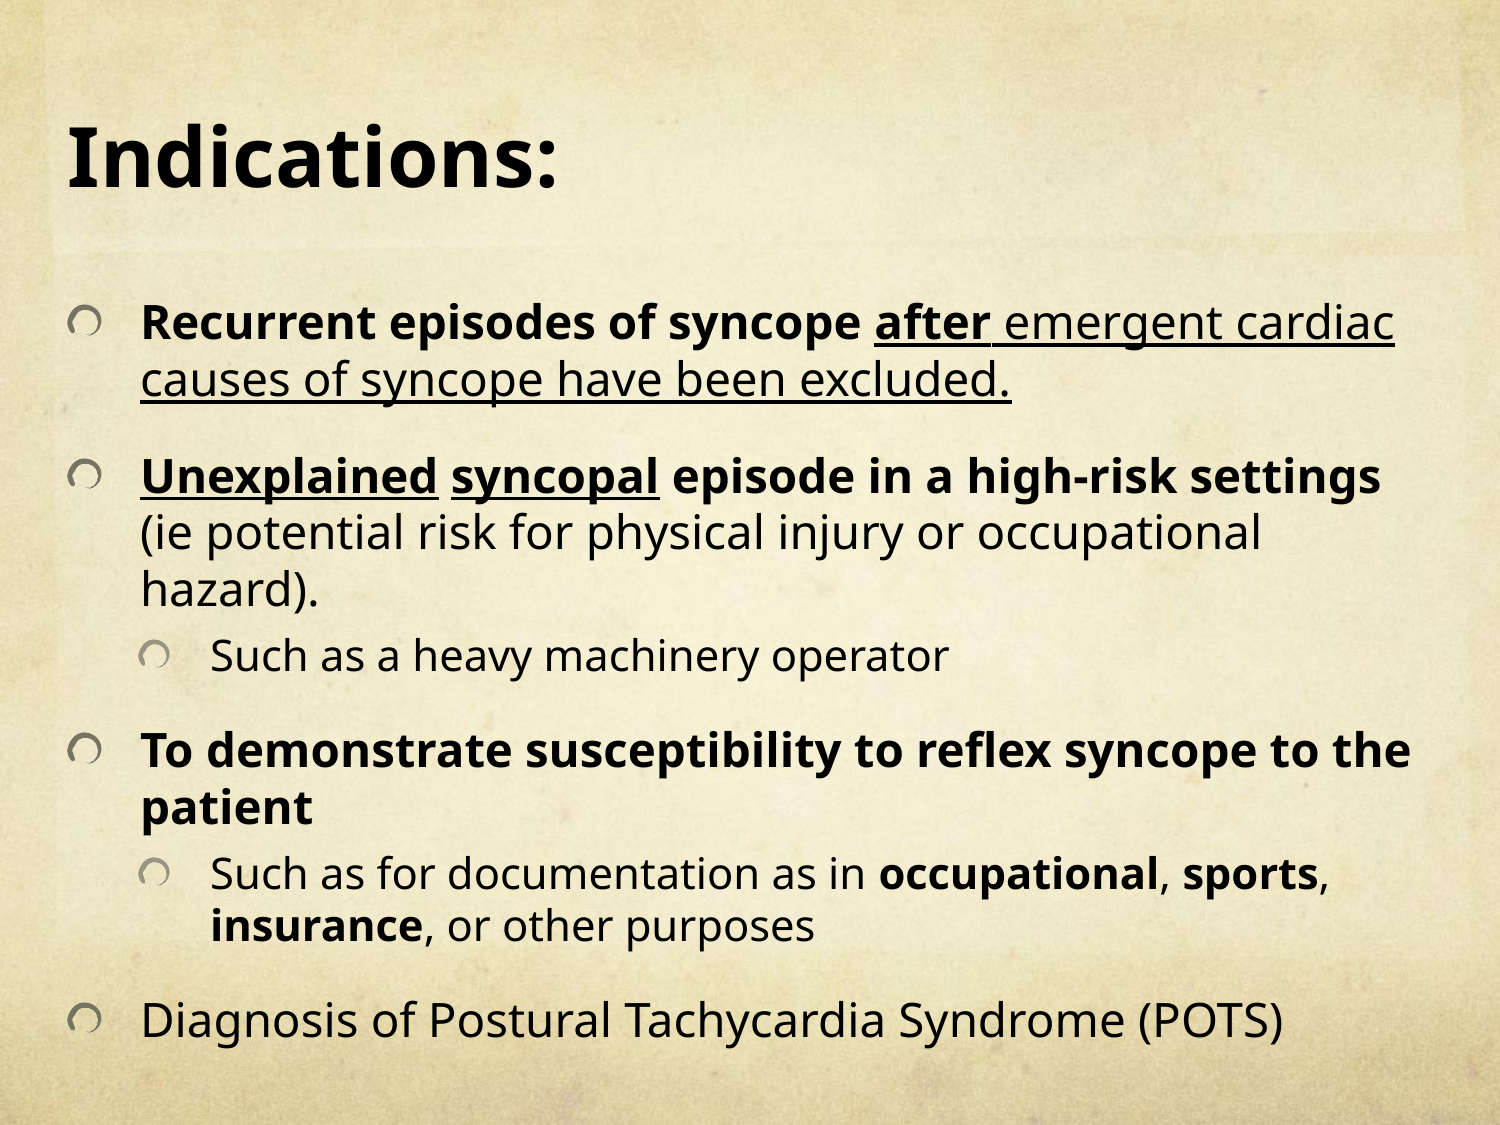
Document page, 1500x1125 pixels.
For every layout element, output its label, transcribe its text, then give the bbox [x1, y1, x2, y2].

picture [0, 0, 1500, 1125]
list Recurrent episodes of syncope after emergent cardiac causes of syncope have been excluded. Unexplained syncopal episode in a high-risk settings (ie potential risk for physical injury or occupational hazard). Such as a heavy machinery operator To demonstrate susceptibility to reflex syncope to the patient Such as for documentation as in occupational, sports, insurance, or other purposes Diagnosis of Postural Tachycardia Syndrome (POTS) [52, 284, 1447, 1060]
title Indications: [52, 82, 1447, 225]
